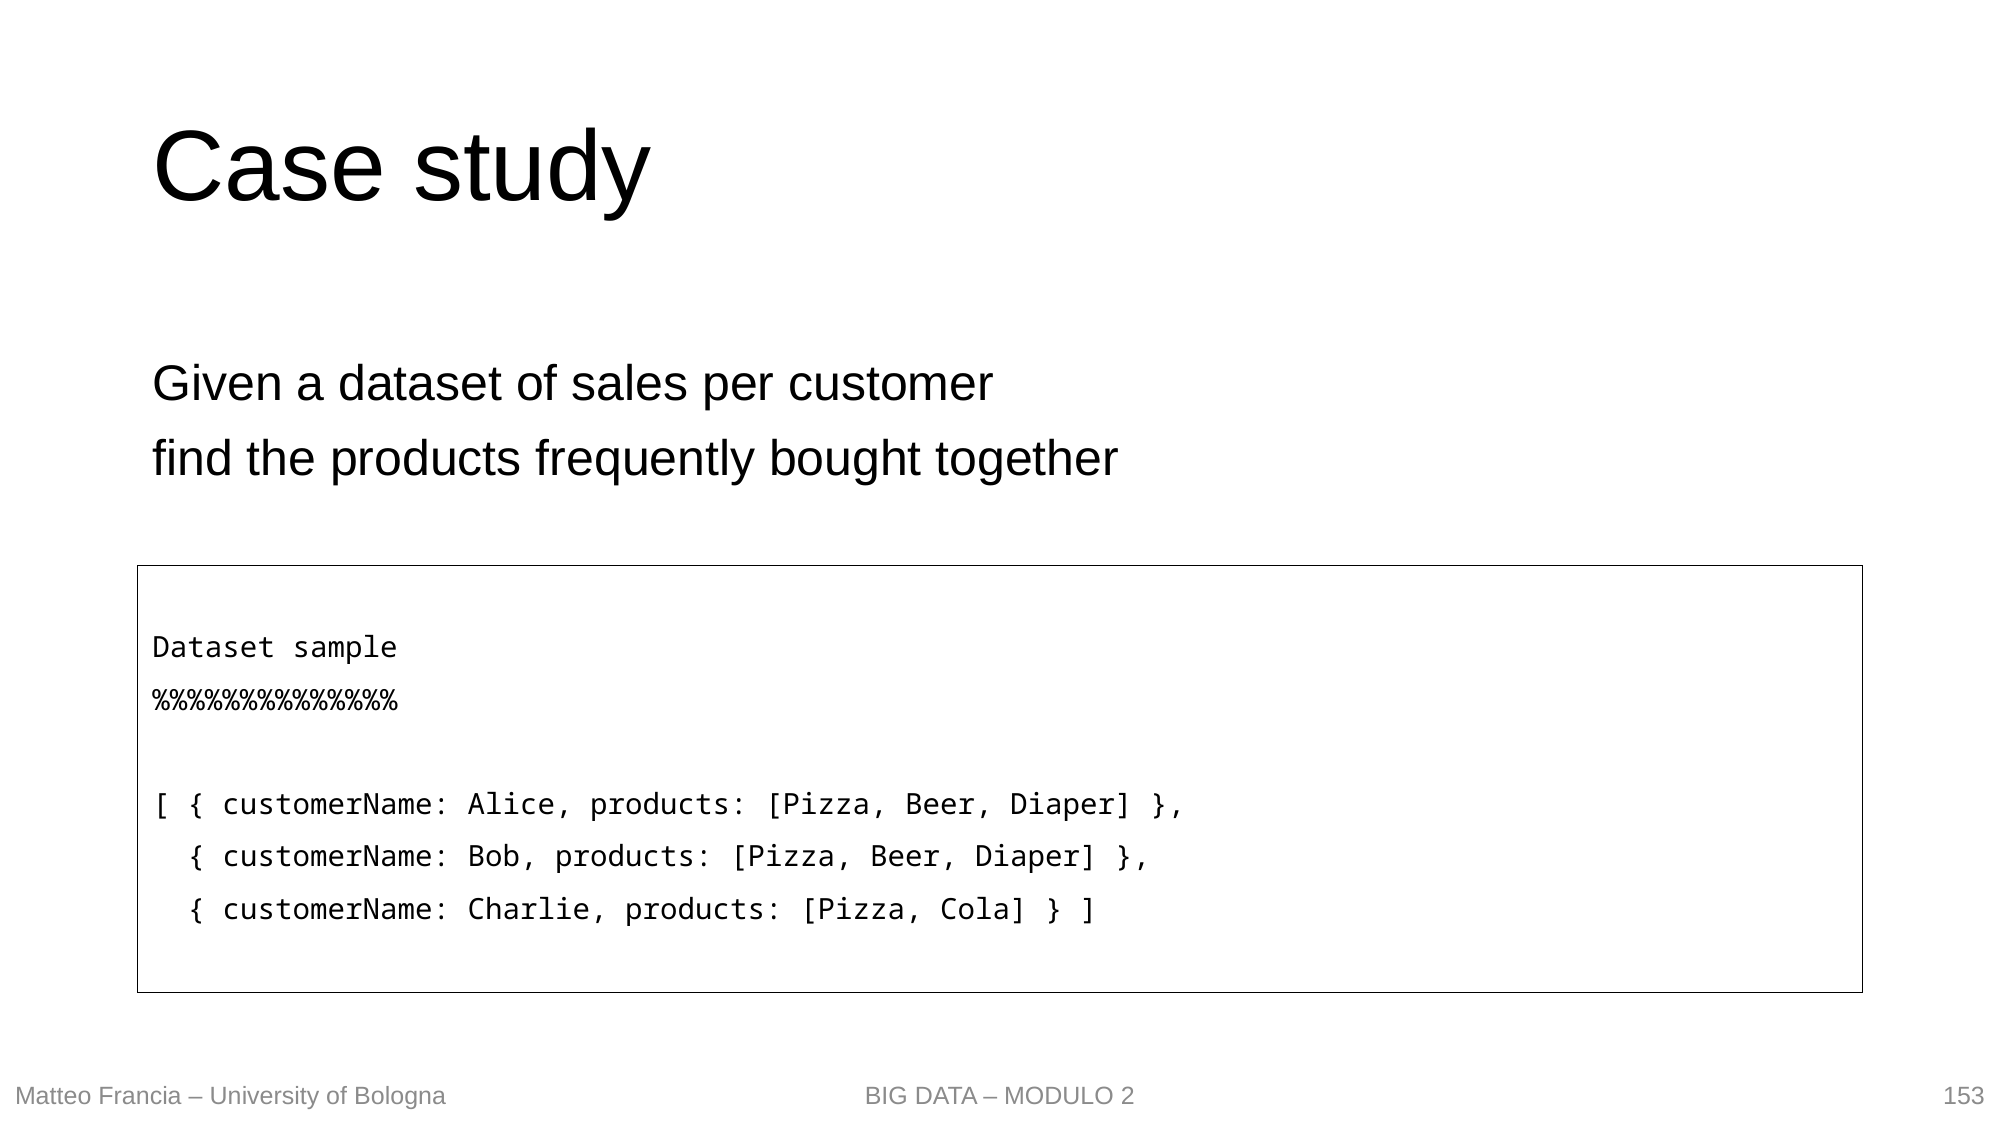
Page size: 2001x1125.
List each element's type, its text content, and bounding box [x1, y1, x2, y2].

footer Matteo Francia – University of Bologna [0, 1065, 466, 1125]
slide_number 153 [1550, 1065, 2000, 1125]
title Case study [137, 59, 1863, 278]
list Dataset sample %%%%%%%%%%%%%% [ { customerName: Alice, products: [Pizza, Beer, Diaper] }, { customerName: Bob, products: [Pizza, Beer, Diaper] }, { customerName: Charlie, products: [Pizza, Cola] } ] [137, 566, 1863, 993]
list Given a dataset of sales per customer find the products frequently bought together [137, 278, 1863, 566]
